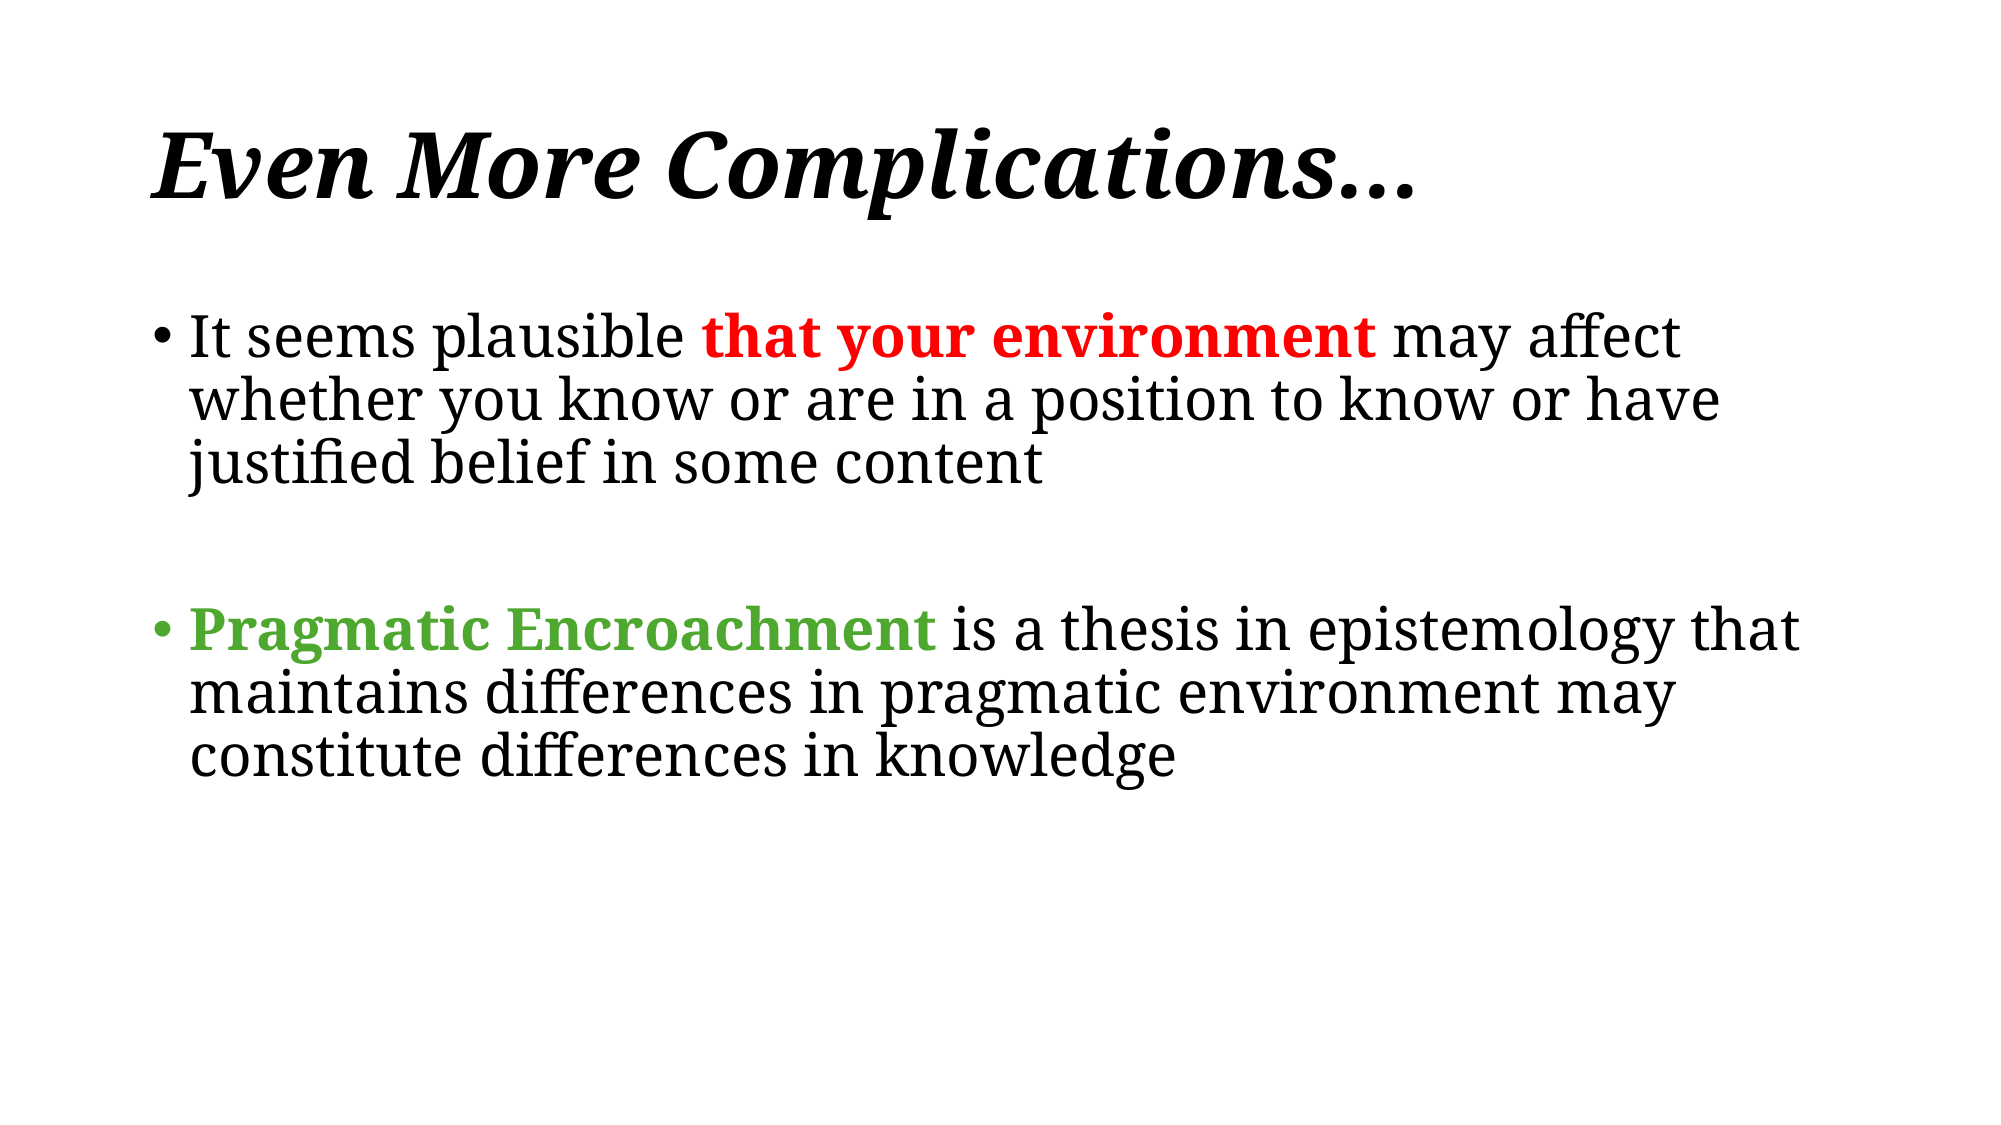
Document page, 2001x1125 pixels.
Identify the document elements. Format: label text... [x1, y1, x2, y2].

title Even More Complications... [137, 59, 1863, 278]
list It seems plausible that your environment may affect whether you know or are in a position to know or have justified belief in some content Pragmatic Encroachment is a thesis in epistemology that maintains differences in pragmatic environment may constitute differences in knowledge [137, 299, 1863, 1014]
